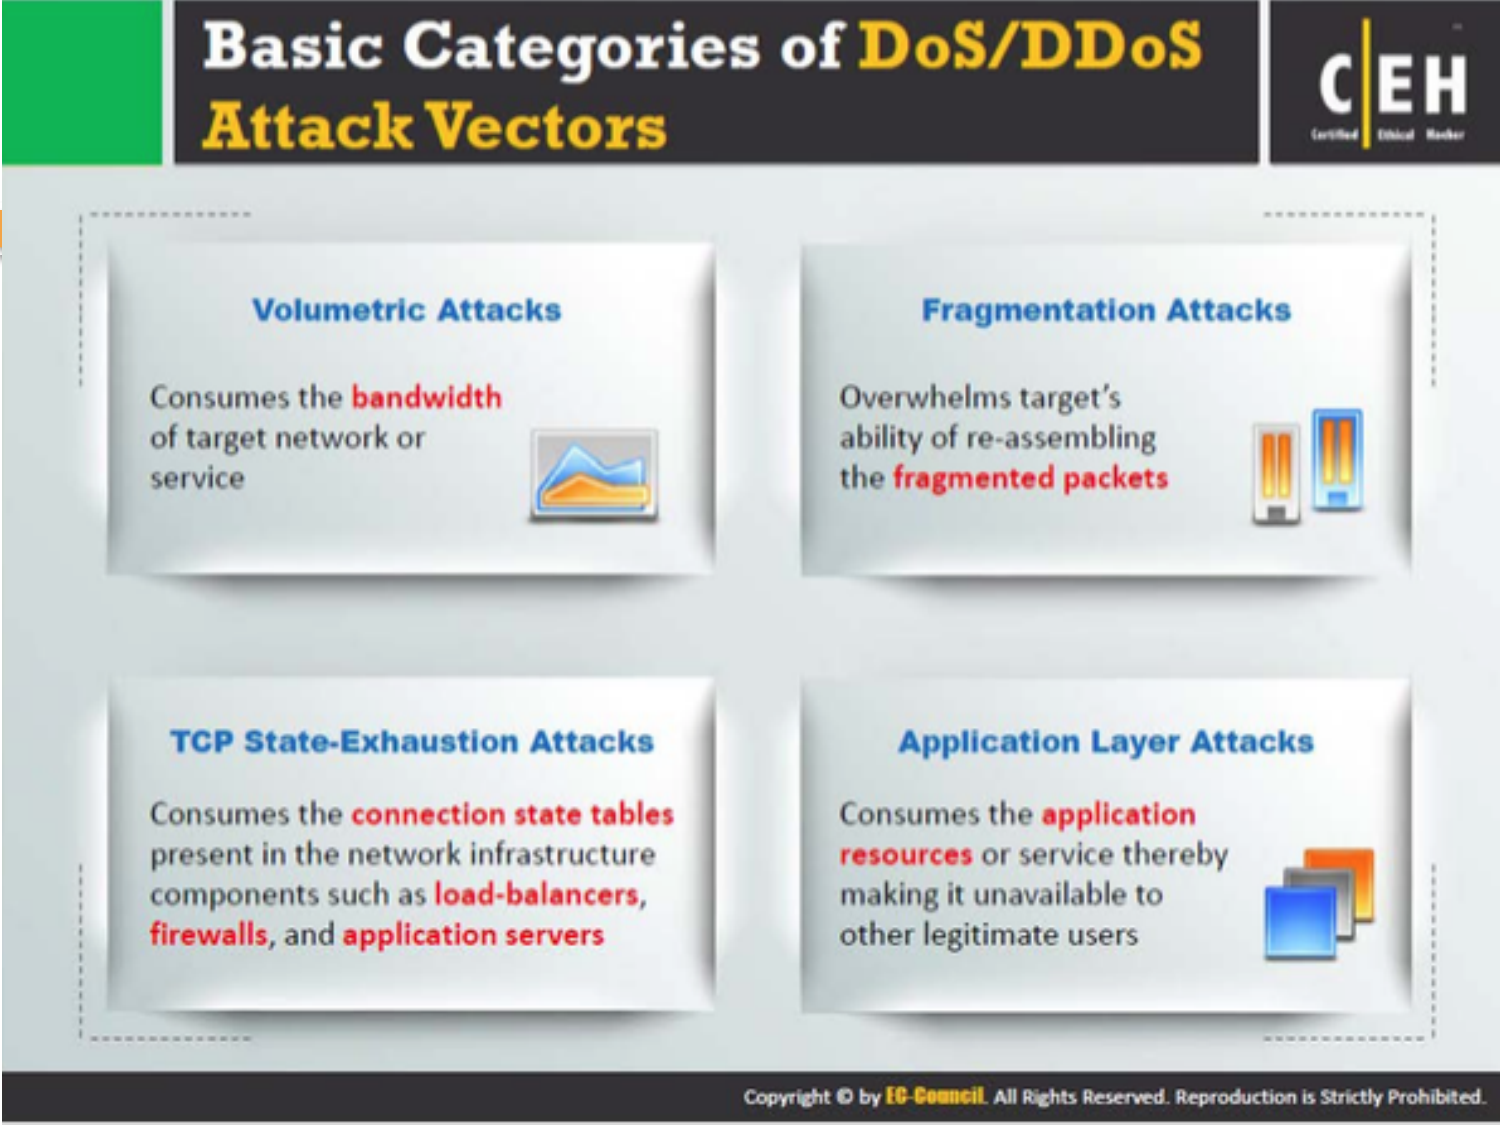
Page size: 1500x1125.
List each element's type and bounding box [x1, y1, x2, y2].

list [0, 0, 1500, 1125]
